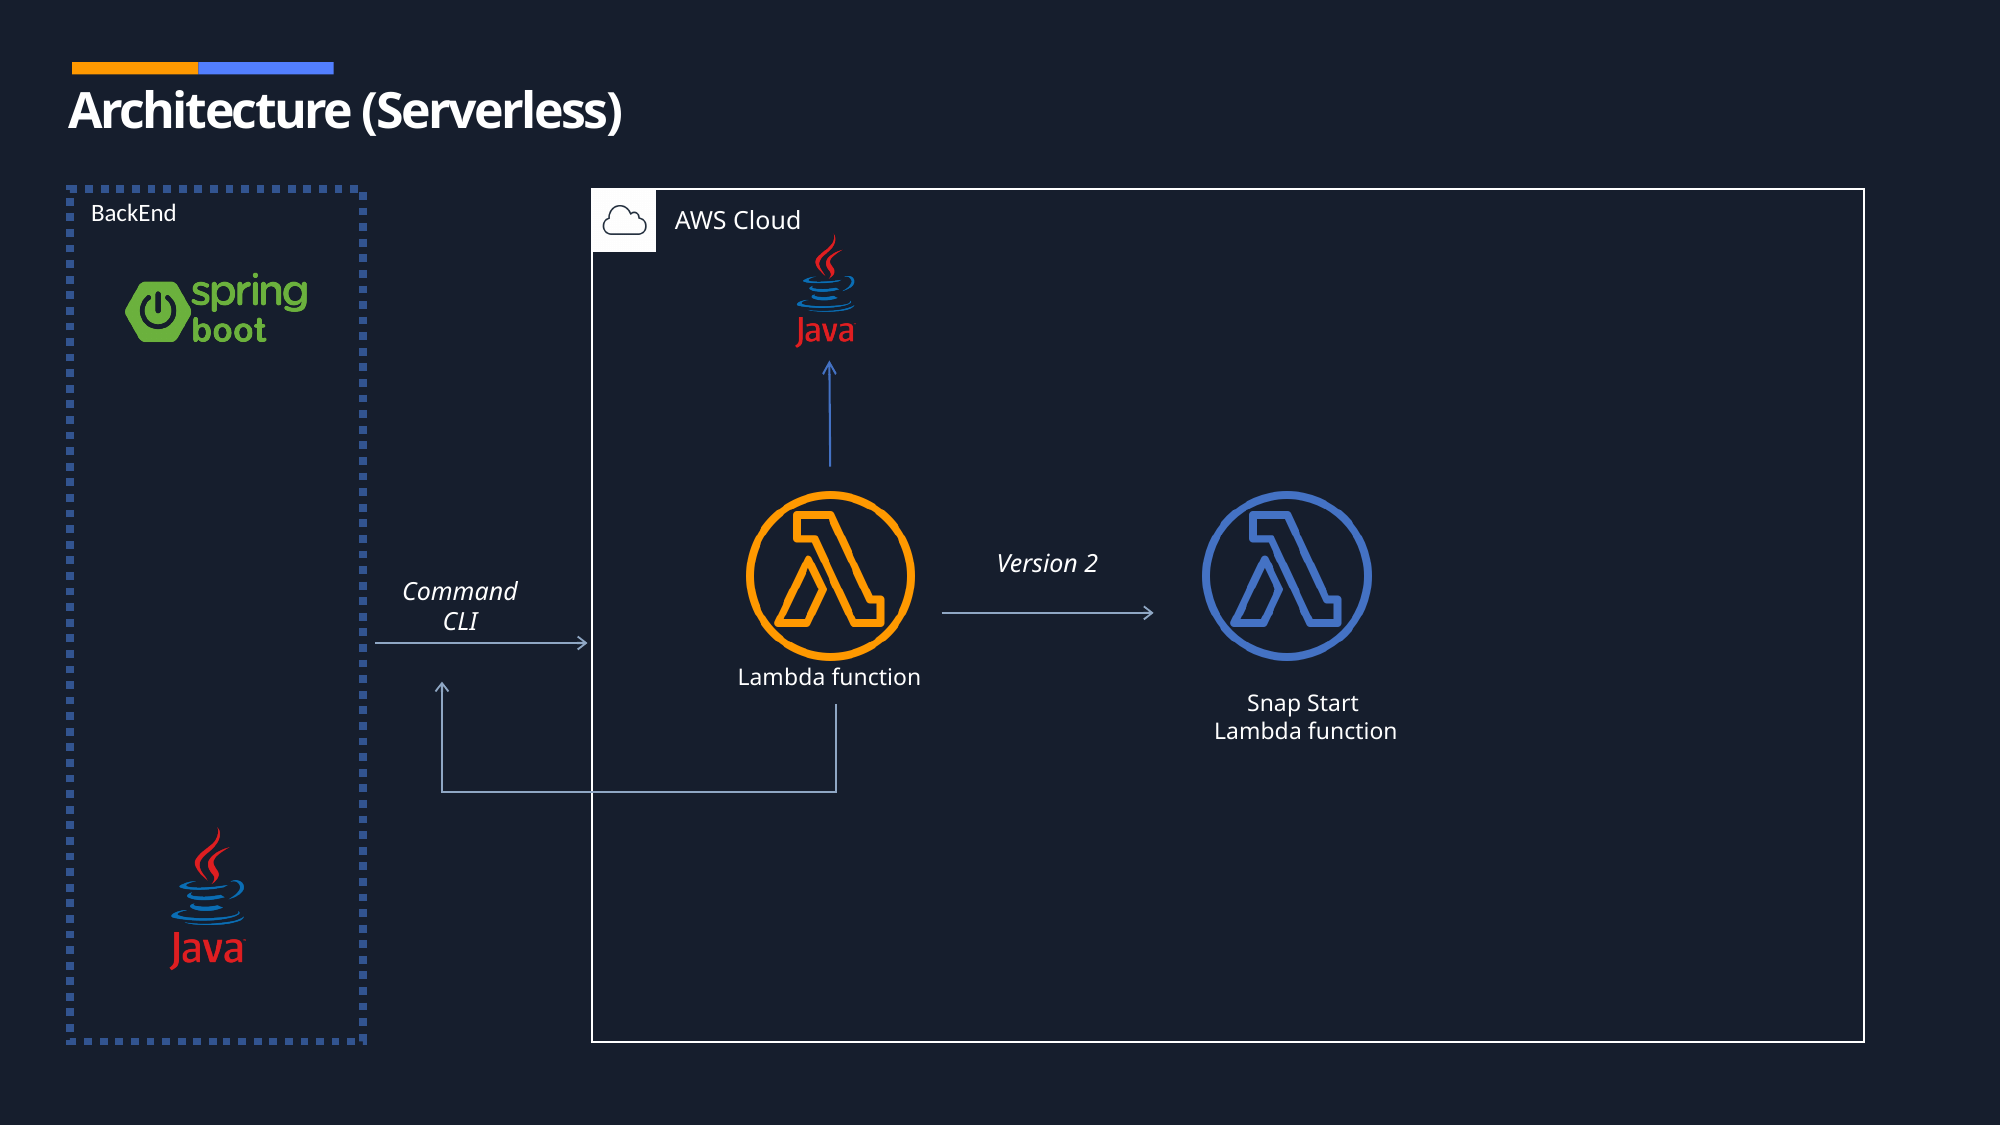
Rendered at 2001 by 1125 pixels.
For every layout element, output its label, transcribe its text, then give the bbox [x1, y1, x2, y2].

text_box AWS Cloud [591, 188, 1865, 1043]
text_box [434, 681, 837, 793]
text_box Version 2 [962, 539, 1133, 585]
picture [737, 483, 922, 668]
text_box BackEnd [76, 189, 192, 234]
picture [758, 223, 893, 358]
text_box [69, 188, 364, 1042]
text_box Lambda function [718, 655, 942, 698]
picture [593, 189, 656, 252]
picture [123, 814, 292, 983]
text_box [72, 61, 334, 75]
picture [1194, 483, 1379, 668]
picture [123, 262, 310, 361]
text_box Snap Start Lambda function [1194, 681, 1418, 752]
text_box Architecture (Serverless) [53, 78, 1068, 161]
text_box Command CLI [375, 567, 545, 642]
